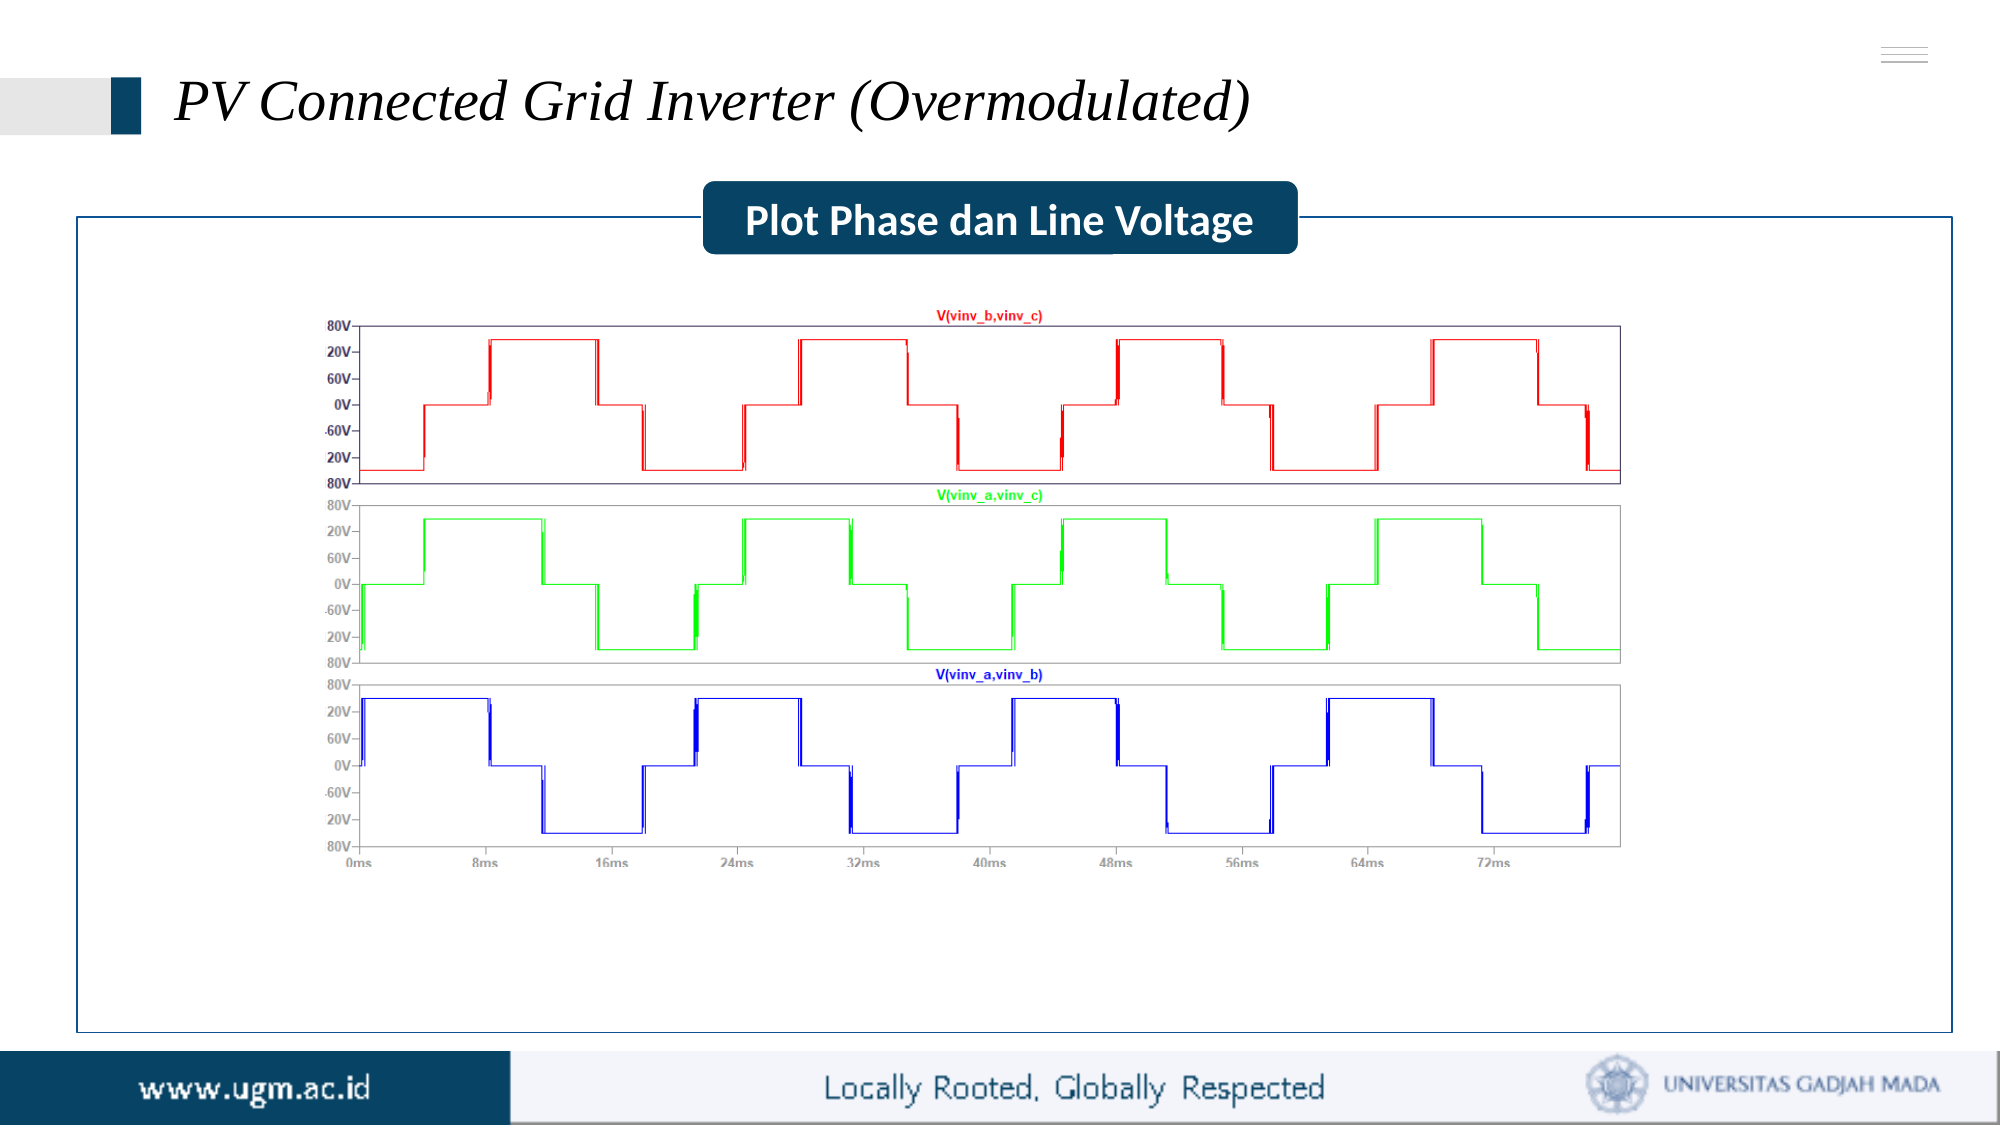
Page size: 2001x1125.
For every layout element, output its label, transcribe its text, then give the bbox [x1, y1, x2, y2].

text_box Plot Phase dan Line Voltage [701, 180, 1299, 256]
text_box [77, 216, 1953, 1033]
picture [0, 1051, 2000, 1125]
title PV Connected Grid Inverter (Overmodulated) [159, 47, 1842, 165]
picture [159, 307, 1623, 867]
